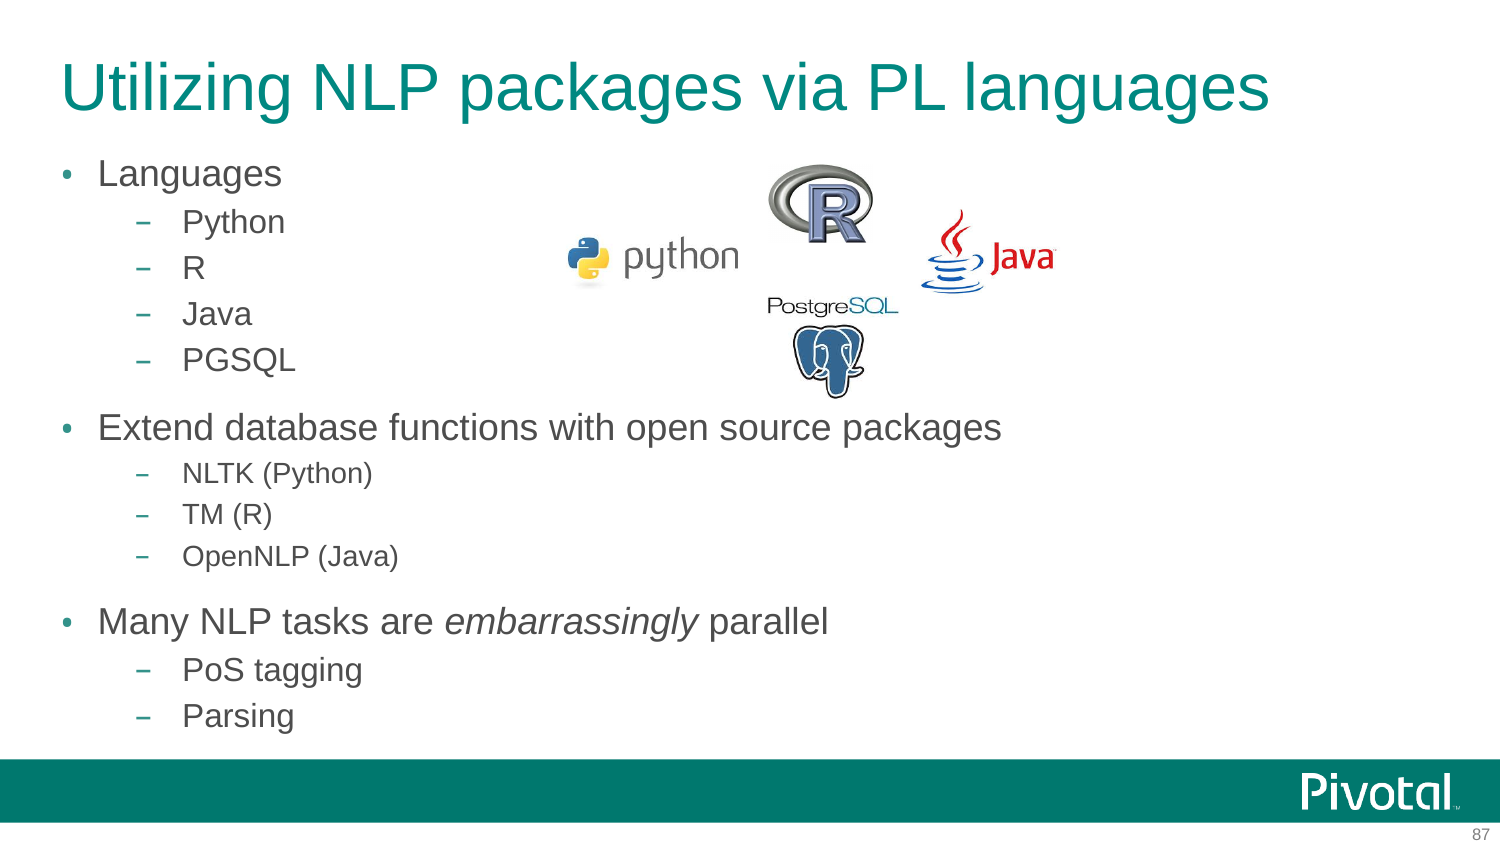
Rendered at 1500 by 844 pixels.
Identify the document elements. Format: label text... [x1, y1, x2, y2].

title Utilizing NLP packages via PL languages [60, 53, 1440, 129]
list Languages Python R Java PGSQL Extend database functions with open source packages NLTK (Python) TM (R) OpenNLP (Java) Many NLP tasks are embarrassingly parallel PoS tagging Parsing [60, 148, 1440, 787]
picture [1302, 773, 1460, 810]
picture [766, 296, 900, 400]
picture [768, 164, 873, 244]
picture [538, 225, 764, 302]
picture [906, 204, 1073, 307]
